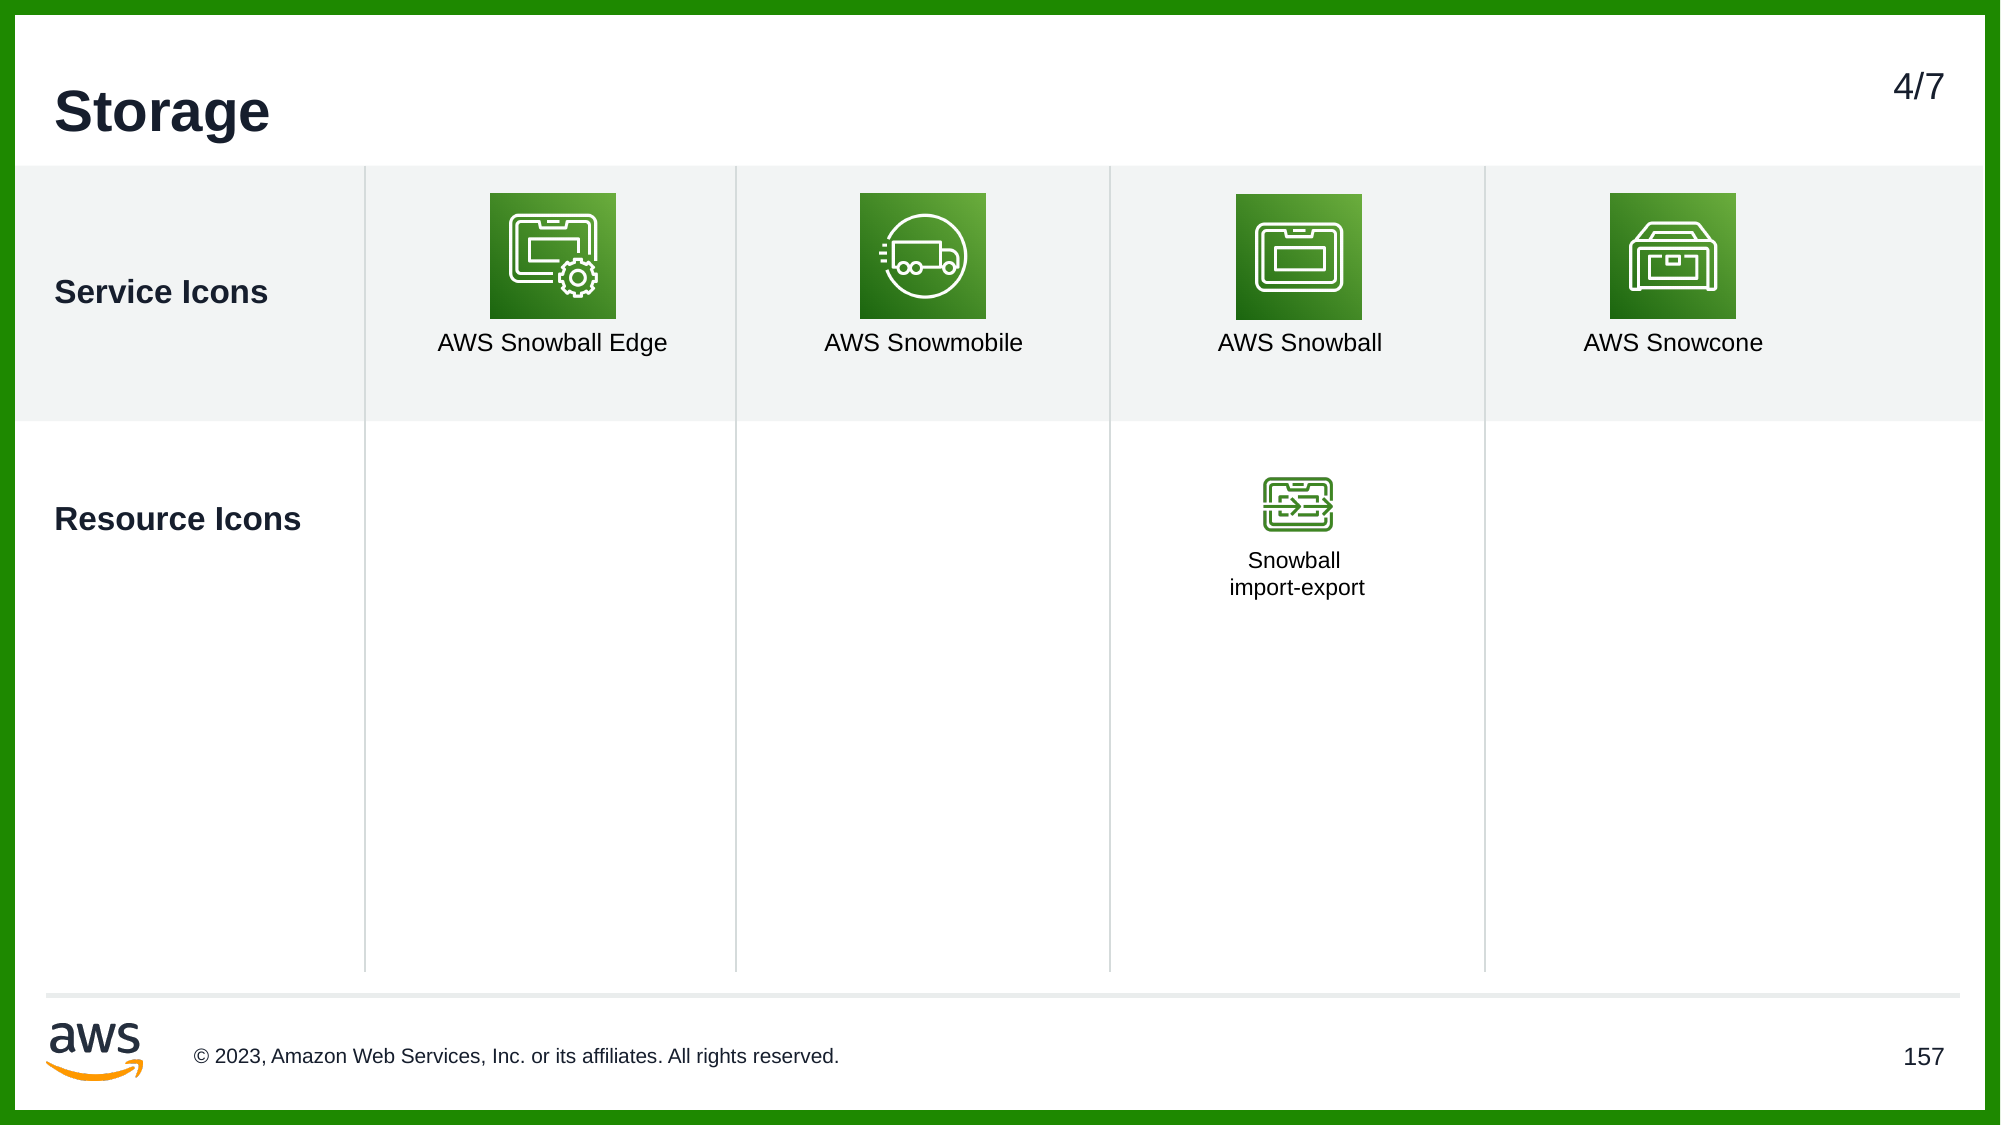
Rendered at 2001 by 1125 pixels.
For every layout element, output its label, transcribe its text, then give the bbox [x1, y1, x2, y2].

picture [1236, 194, 1362, 320]
footer © 2023, Amazon Web Services, Inc. or its affiliates. All rights reserved. [178, 1025, 911, 1086]
text_box AWS Snowmobile [736, 319, 1109, 364]
text_box AWS Snowcone [1493, 319, 1855, 364]
text_box AWS Snowball Edge [369, 319, 735, 364]
picture [46, 1023, 143, 1081]
text_box Snowball import-export [1193, 537, 1402, 608]
picture [490, 193, 616, 319]
title Storage [39, 59, 1457, 166]
picture [860, 193, 986, 319]
picture [1610, 193, 1736, 319]
text_box AWS Snowball [1113, 319, 1484, 364]
list 4/7 [1693, 59, 1961, 166]
picture [1260, 466, 1336, 542]
slide_number 157 [1493, 1025, 1961, 1086]
